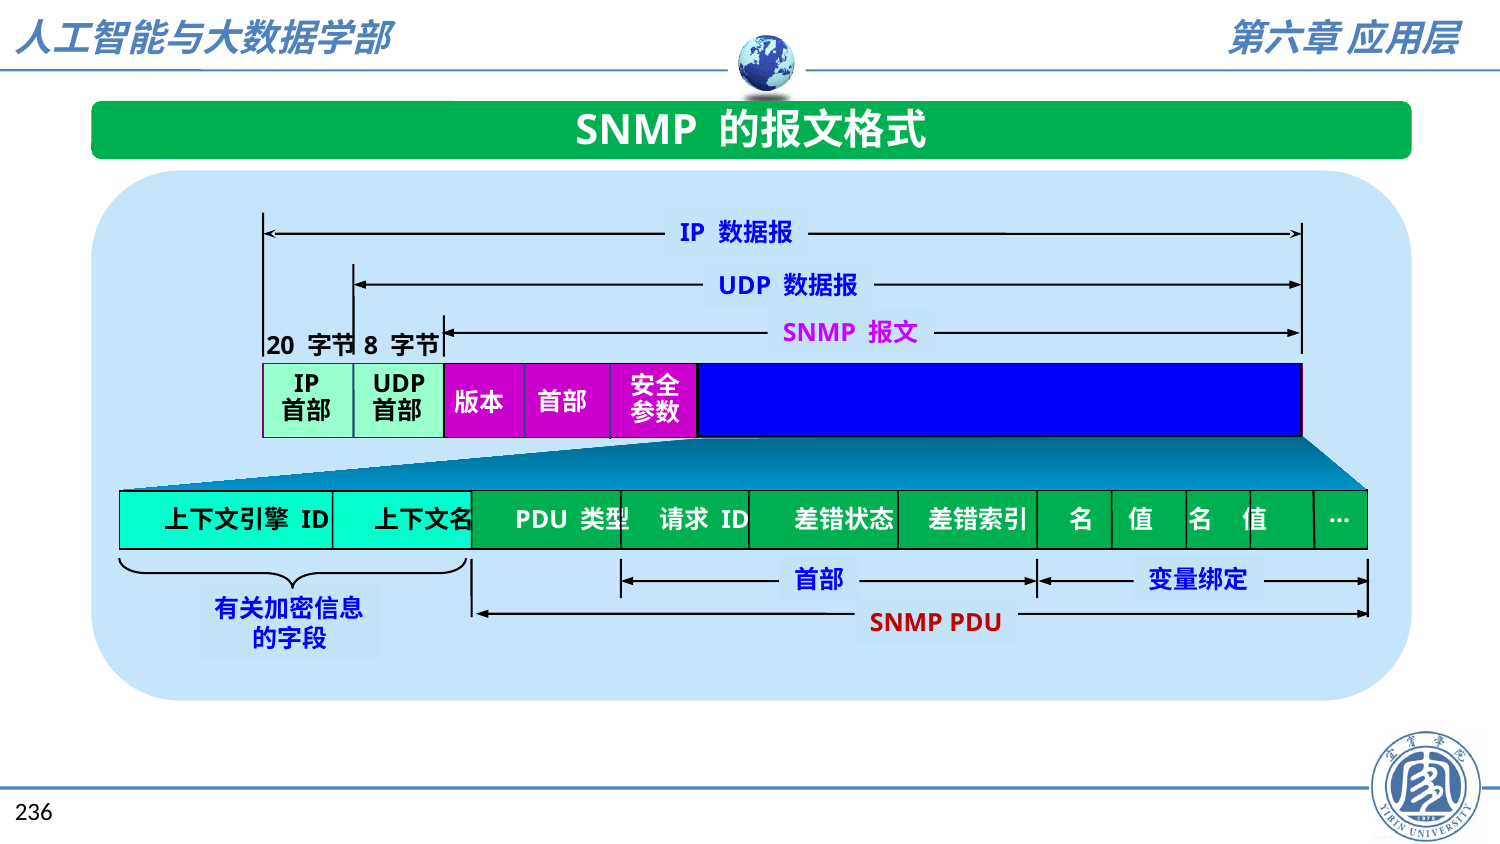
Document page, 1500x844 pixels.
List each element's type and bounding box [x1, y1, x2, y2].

text_box [89, 168, 1414, 703]
text_box [91, 95, 1412, 161]
picture [736, 33, 796, 95]
slide_number [0, 787, 350, 833]
